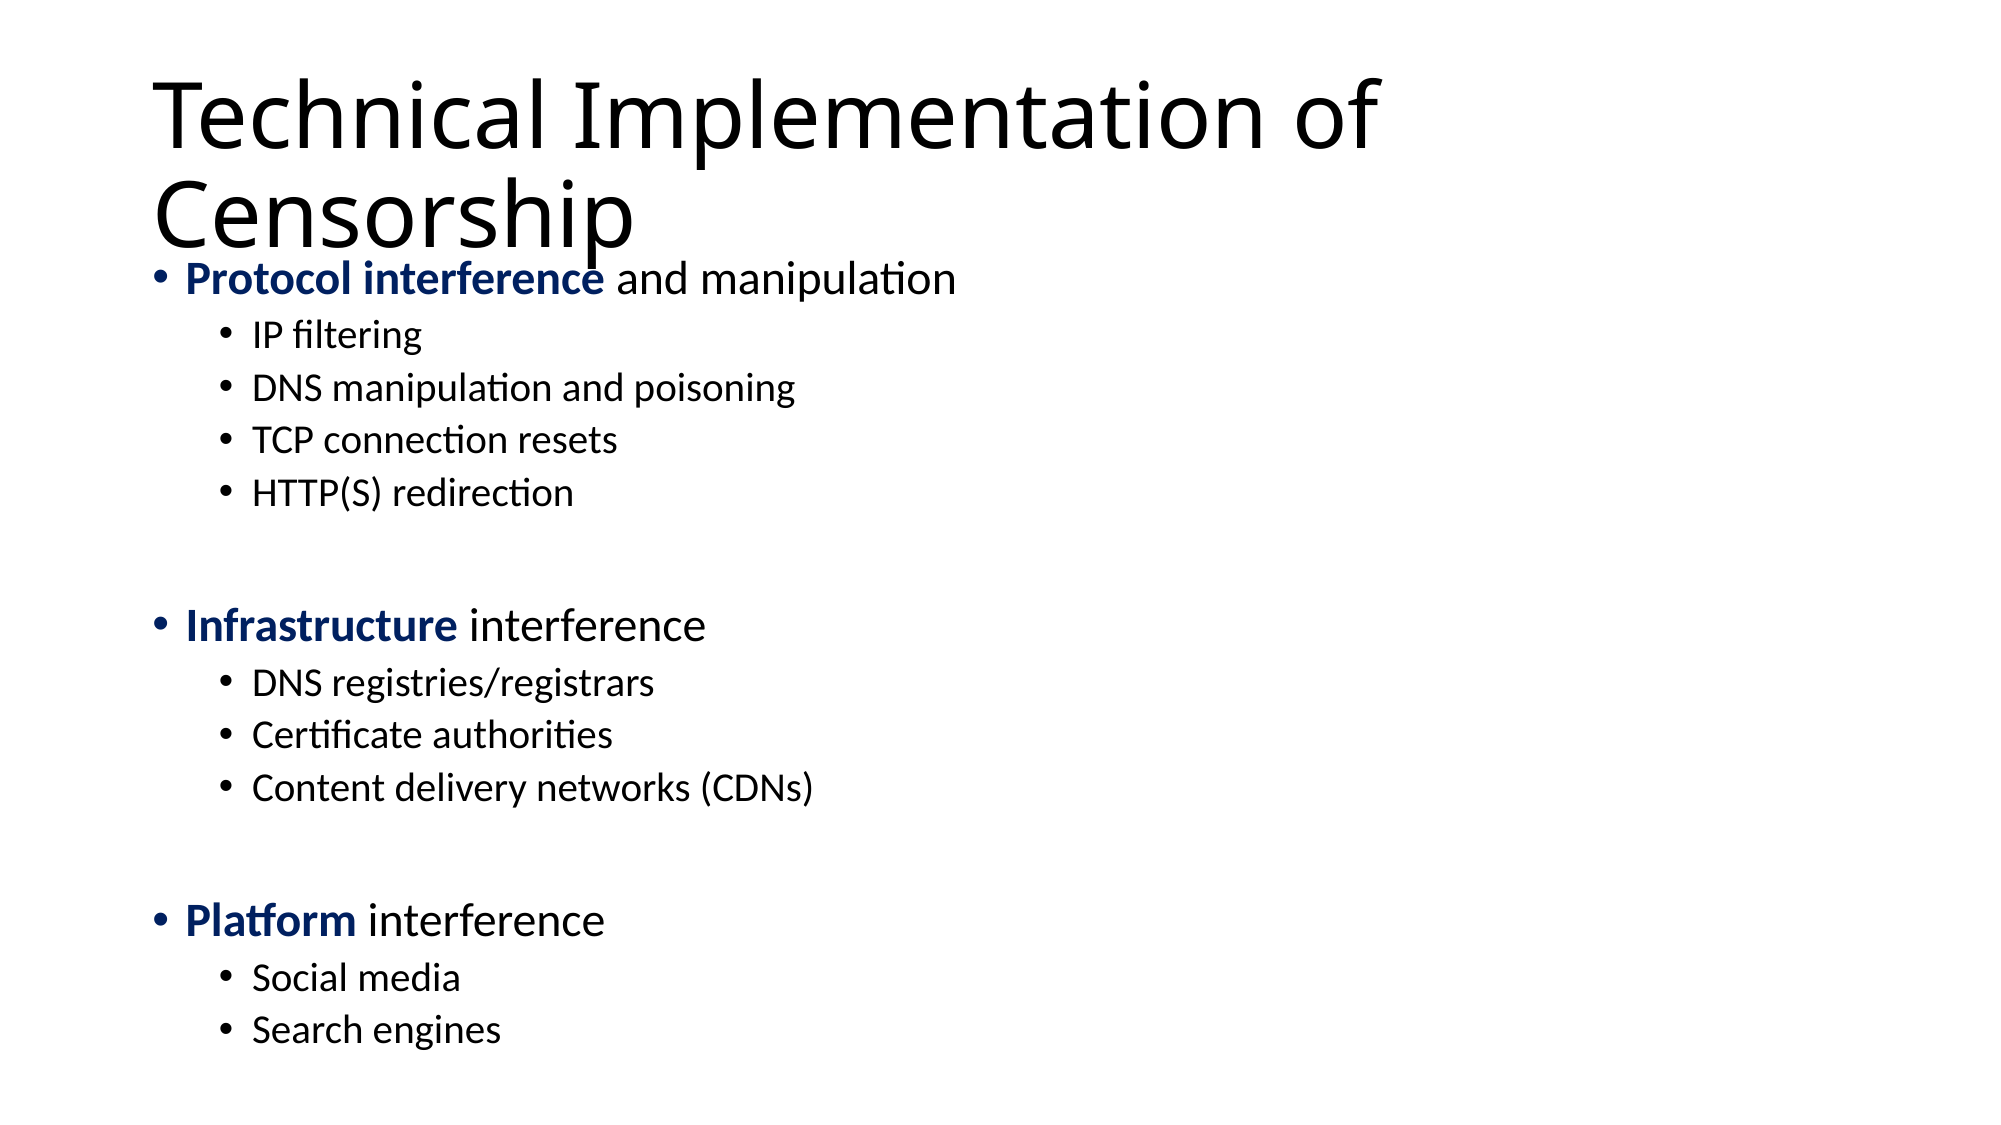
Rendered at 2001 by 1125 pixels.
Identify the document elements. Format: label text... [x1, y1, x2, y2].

list Protocol interference and manipulation IP filtering DNS manipulation and poisoning TCP connection resets HTTP(S) redirection Infrastructure interference DNS registries/registrars Certificate authorities Content delivery networks (CDNs) Platform interference Social media Search engines [137, 245, 1863, 1066]
title Technical Implementation of Censorship [137, 59, 1863, 245]
